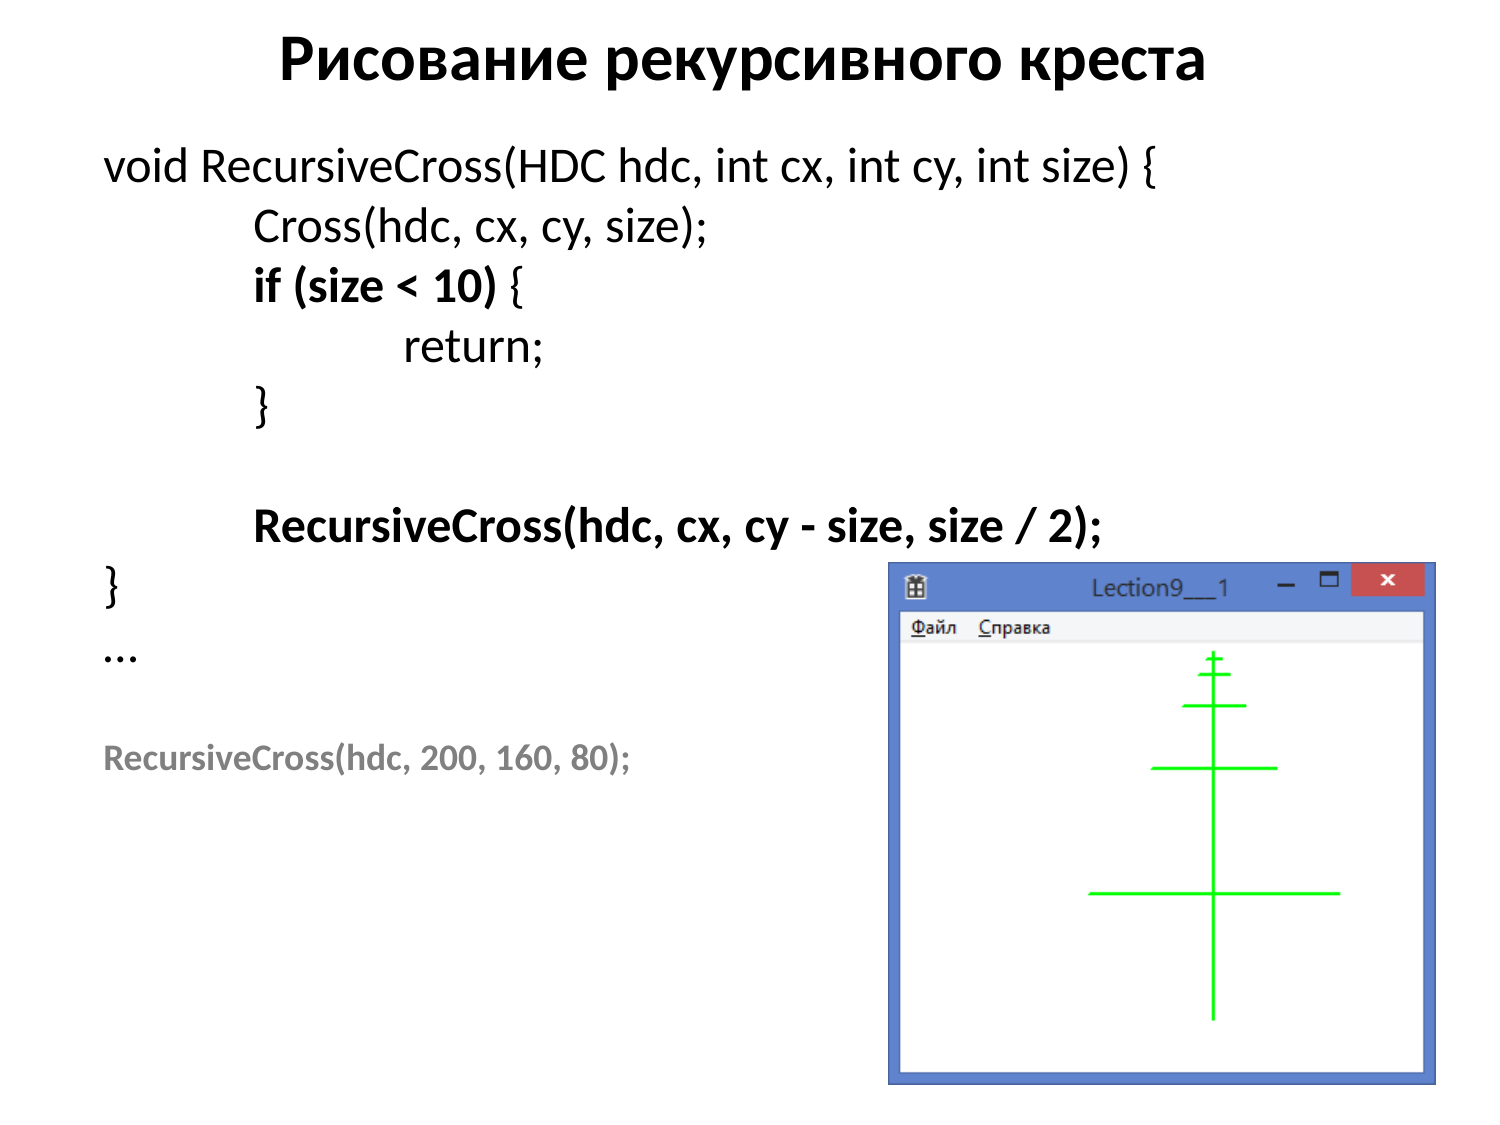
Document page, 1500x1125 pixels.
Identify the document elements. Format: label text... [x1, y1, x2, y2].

picture [887, 562, 1436, 1085]
title Рисование рекурсивного креста [29, 19, 1459, 88]
text_box void RecursiveCross(HDC hdc, int cx, int cy, int size) { Cross(hdc, cx, cy, size); if (size < 10) { return; } RecursiveCross(hdc, cx, cy - size, size / 2); } … RecursiveCross(hdc, 200, 160, 80); [88, 125, 1436, 846]
